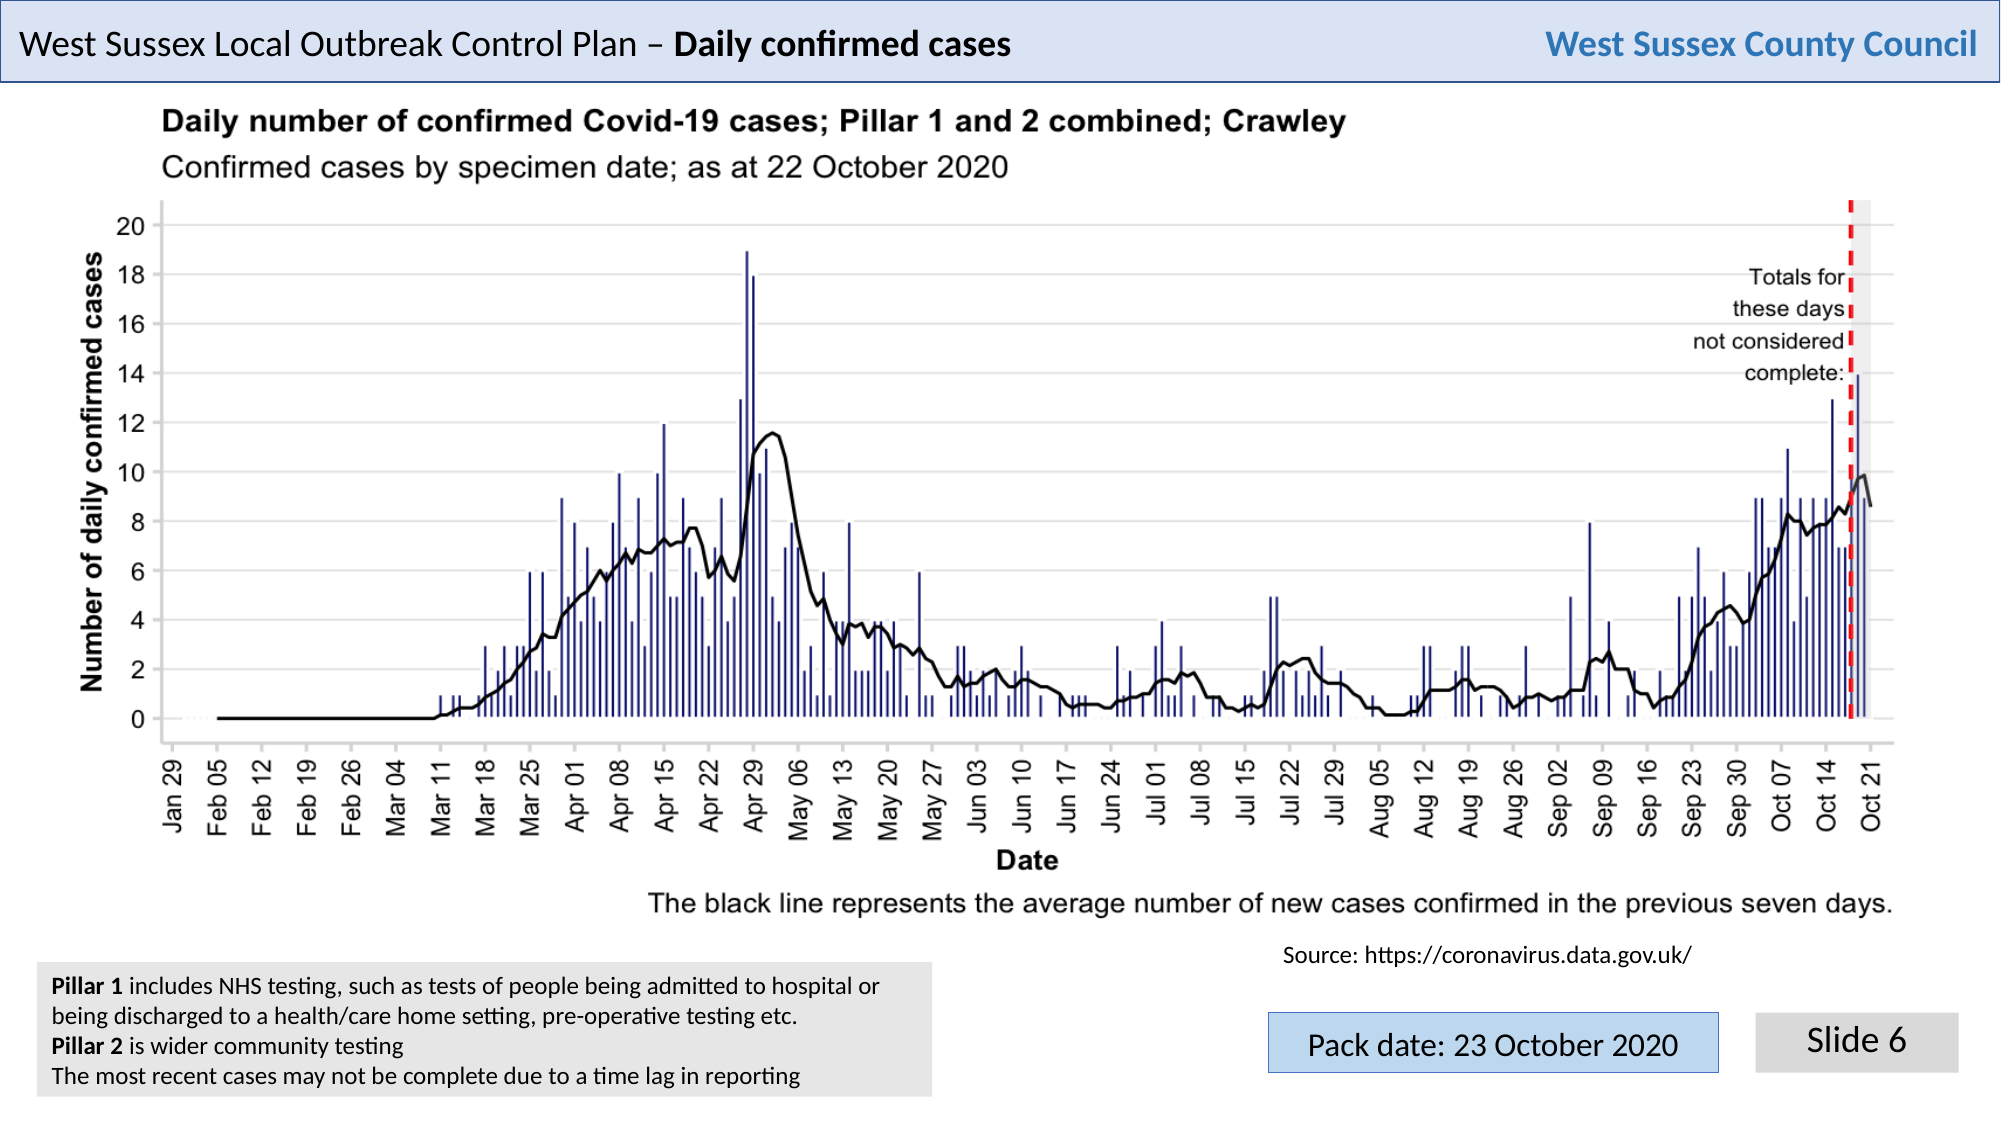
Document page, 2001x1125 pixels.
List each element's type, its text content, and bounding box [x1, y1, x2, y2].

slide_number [1268, 1012, 1719, 1073]
list Source: https://coronavirus.data.gov.uk/ [1268, 935, 1912, 995]
picture [63, 91, 1912, 935]
list Slide 6 [1755, 1012, 1959, 1073]
